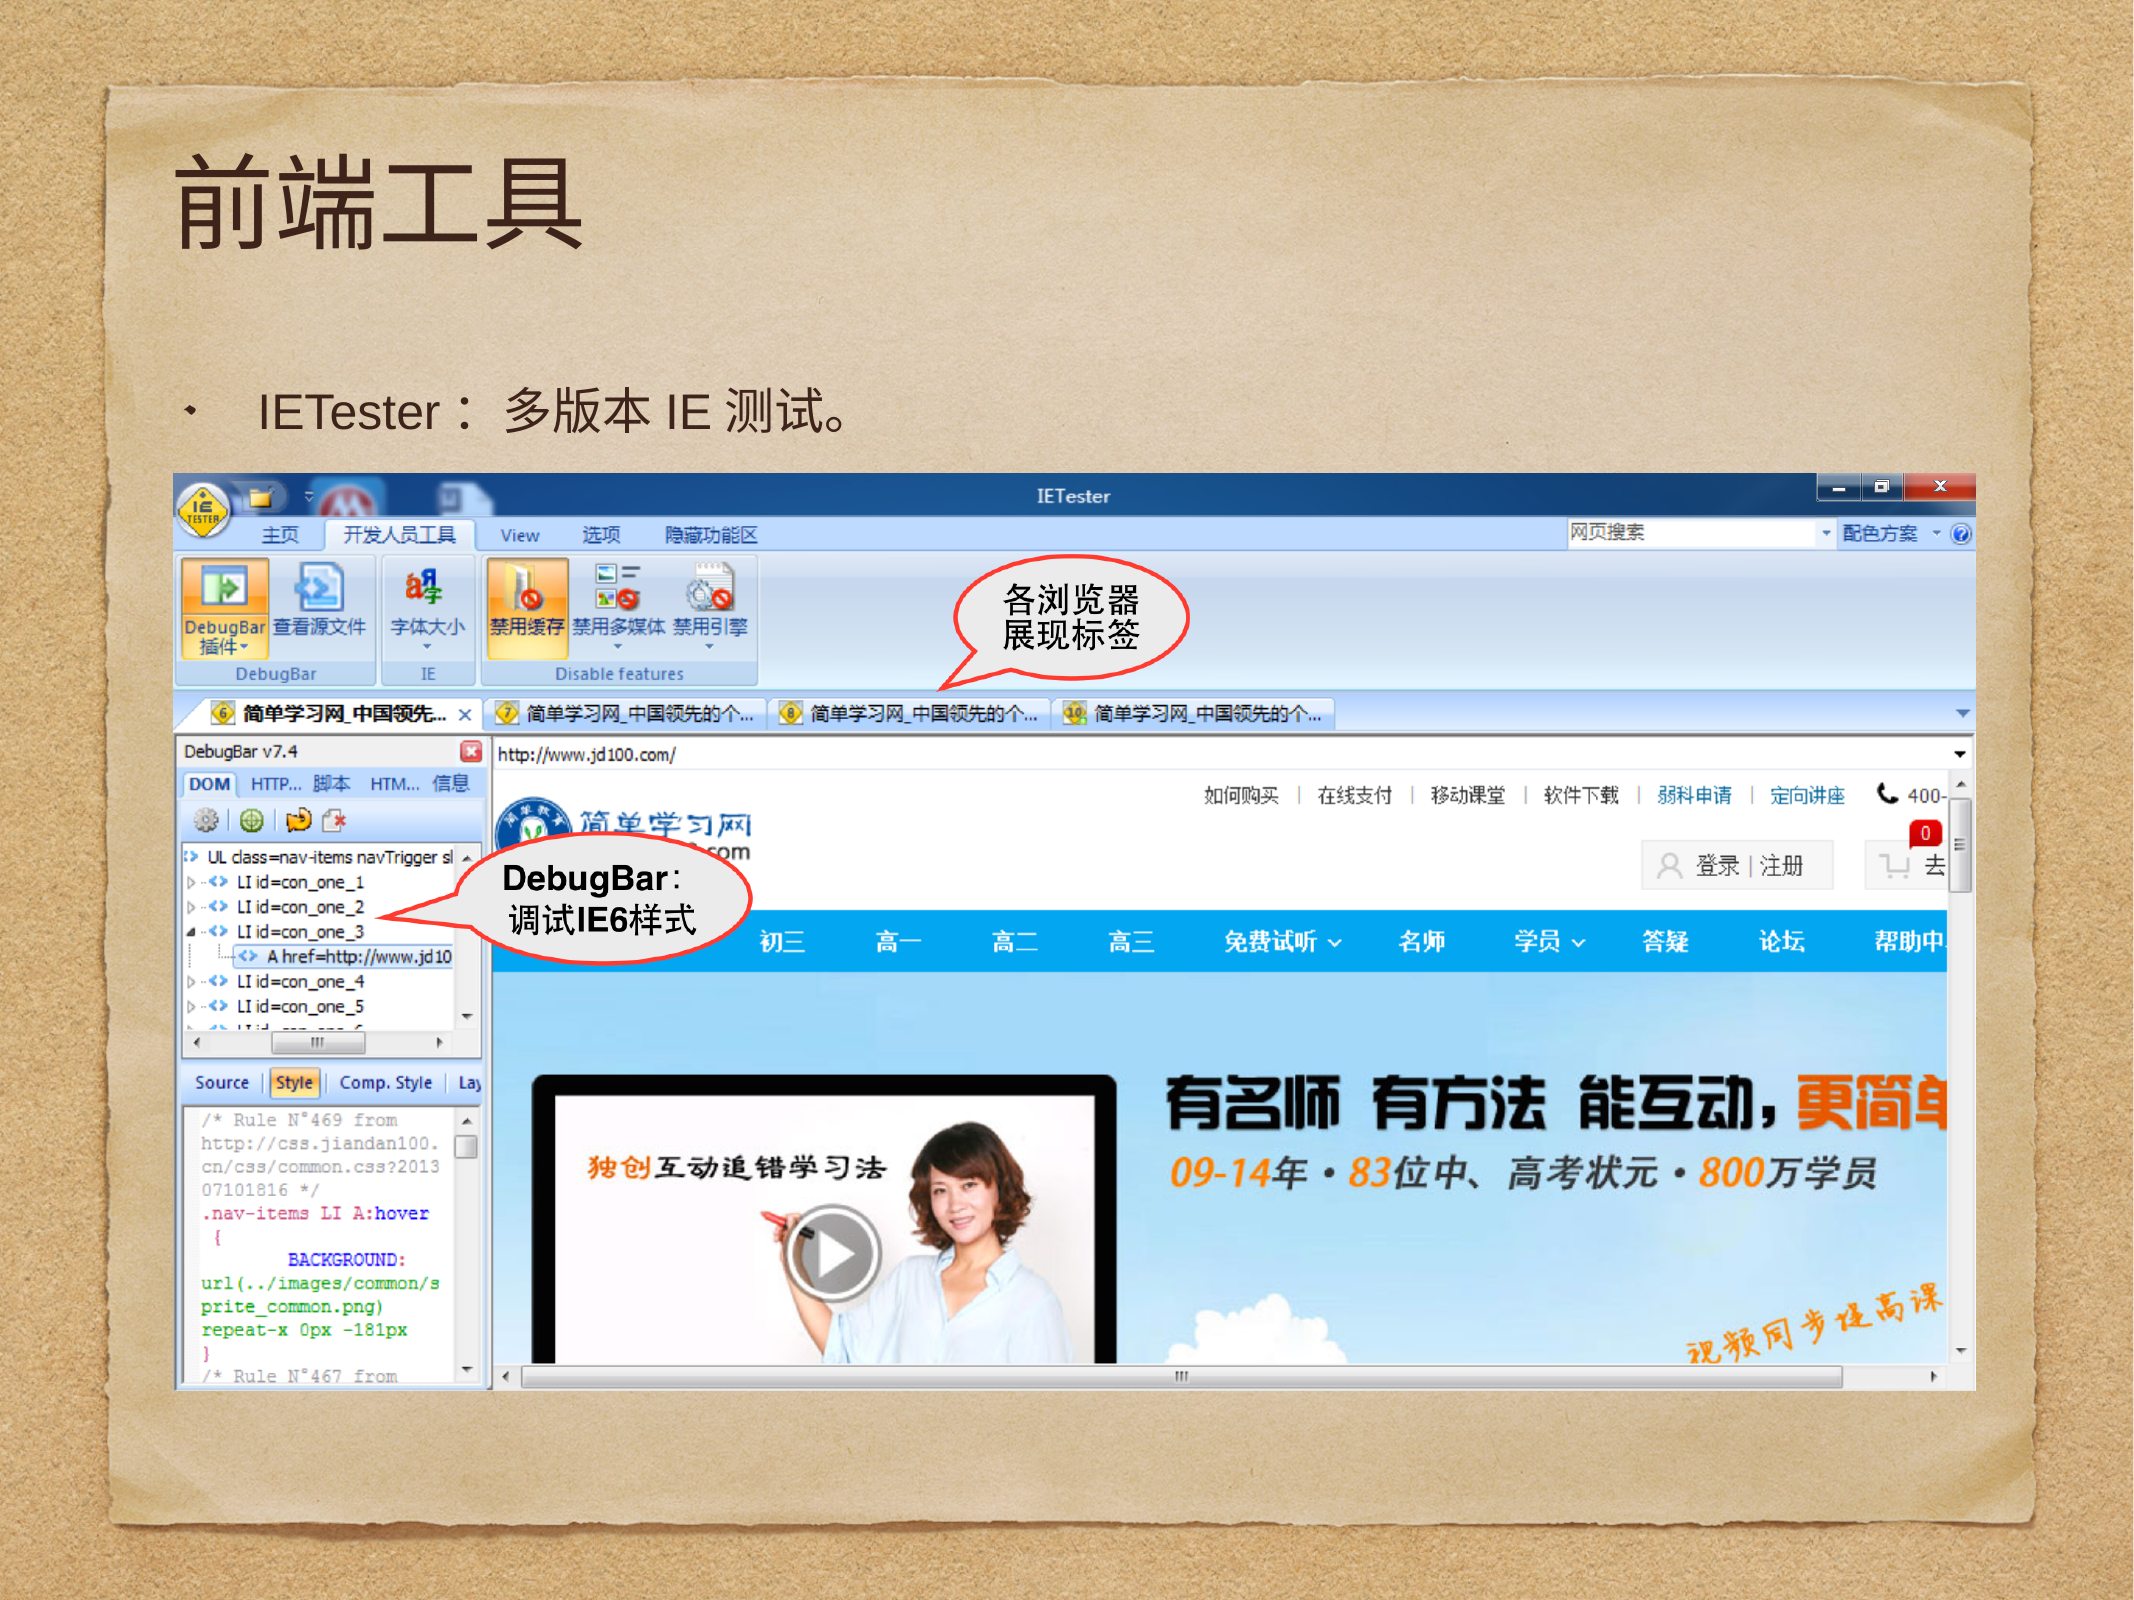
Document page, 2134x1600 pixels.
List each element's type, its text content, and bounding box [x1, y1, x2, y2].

title 前端工具 [169, 103, 1926, 297]
picture [0, 0, 2134, 1600]
list IETester：多版本IE测试。 [184, 349, 1949, 453]
